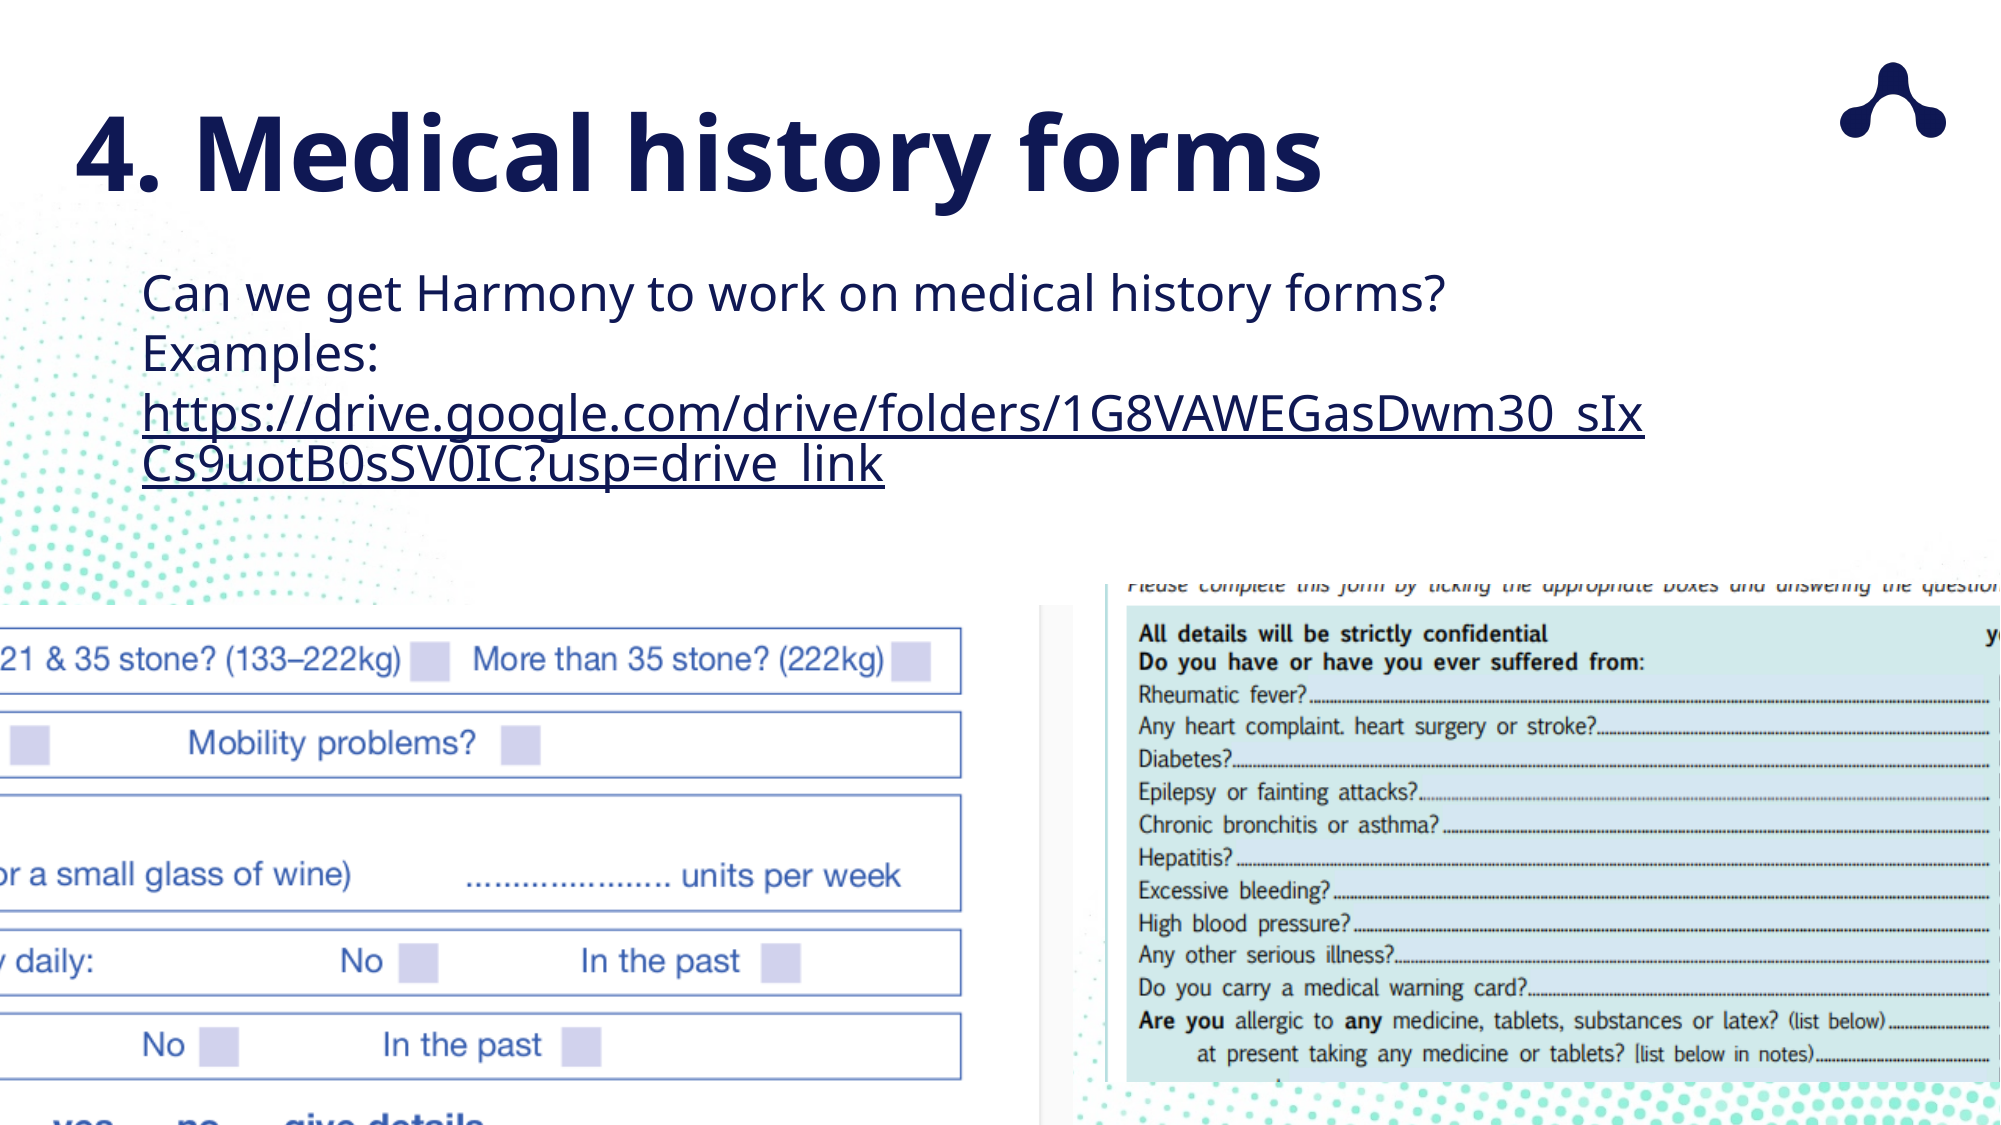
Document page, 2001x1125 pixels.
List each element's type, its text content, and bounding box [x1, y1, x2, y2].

picture [1840, 61, 1946, 139]
picture [0, 184, 2000, 1125]
text_box 4. Medical history forms [59, 79, 1785, 181]
